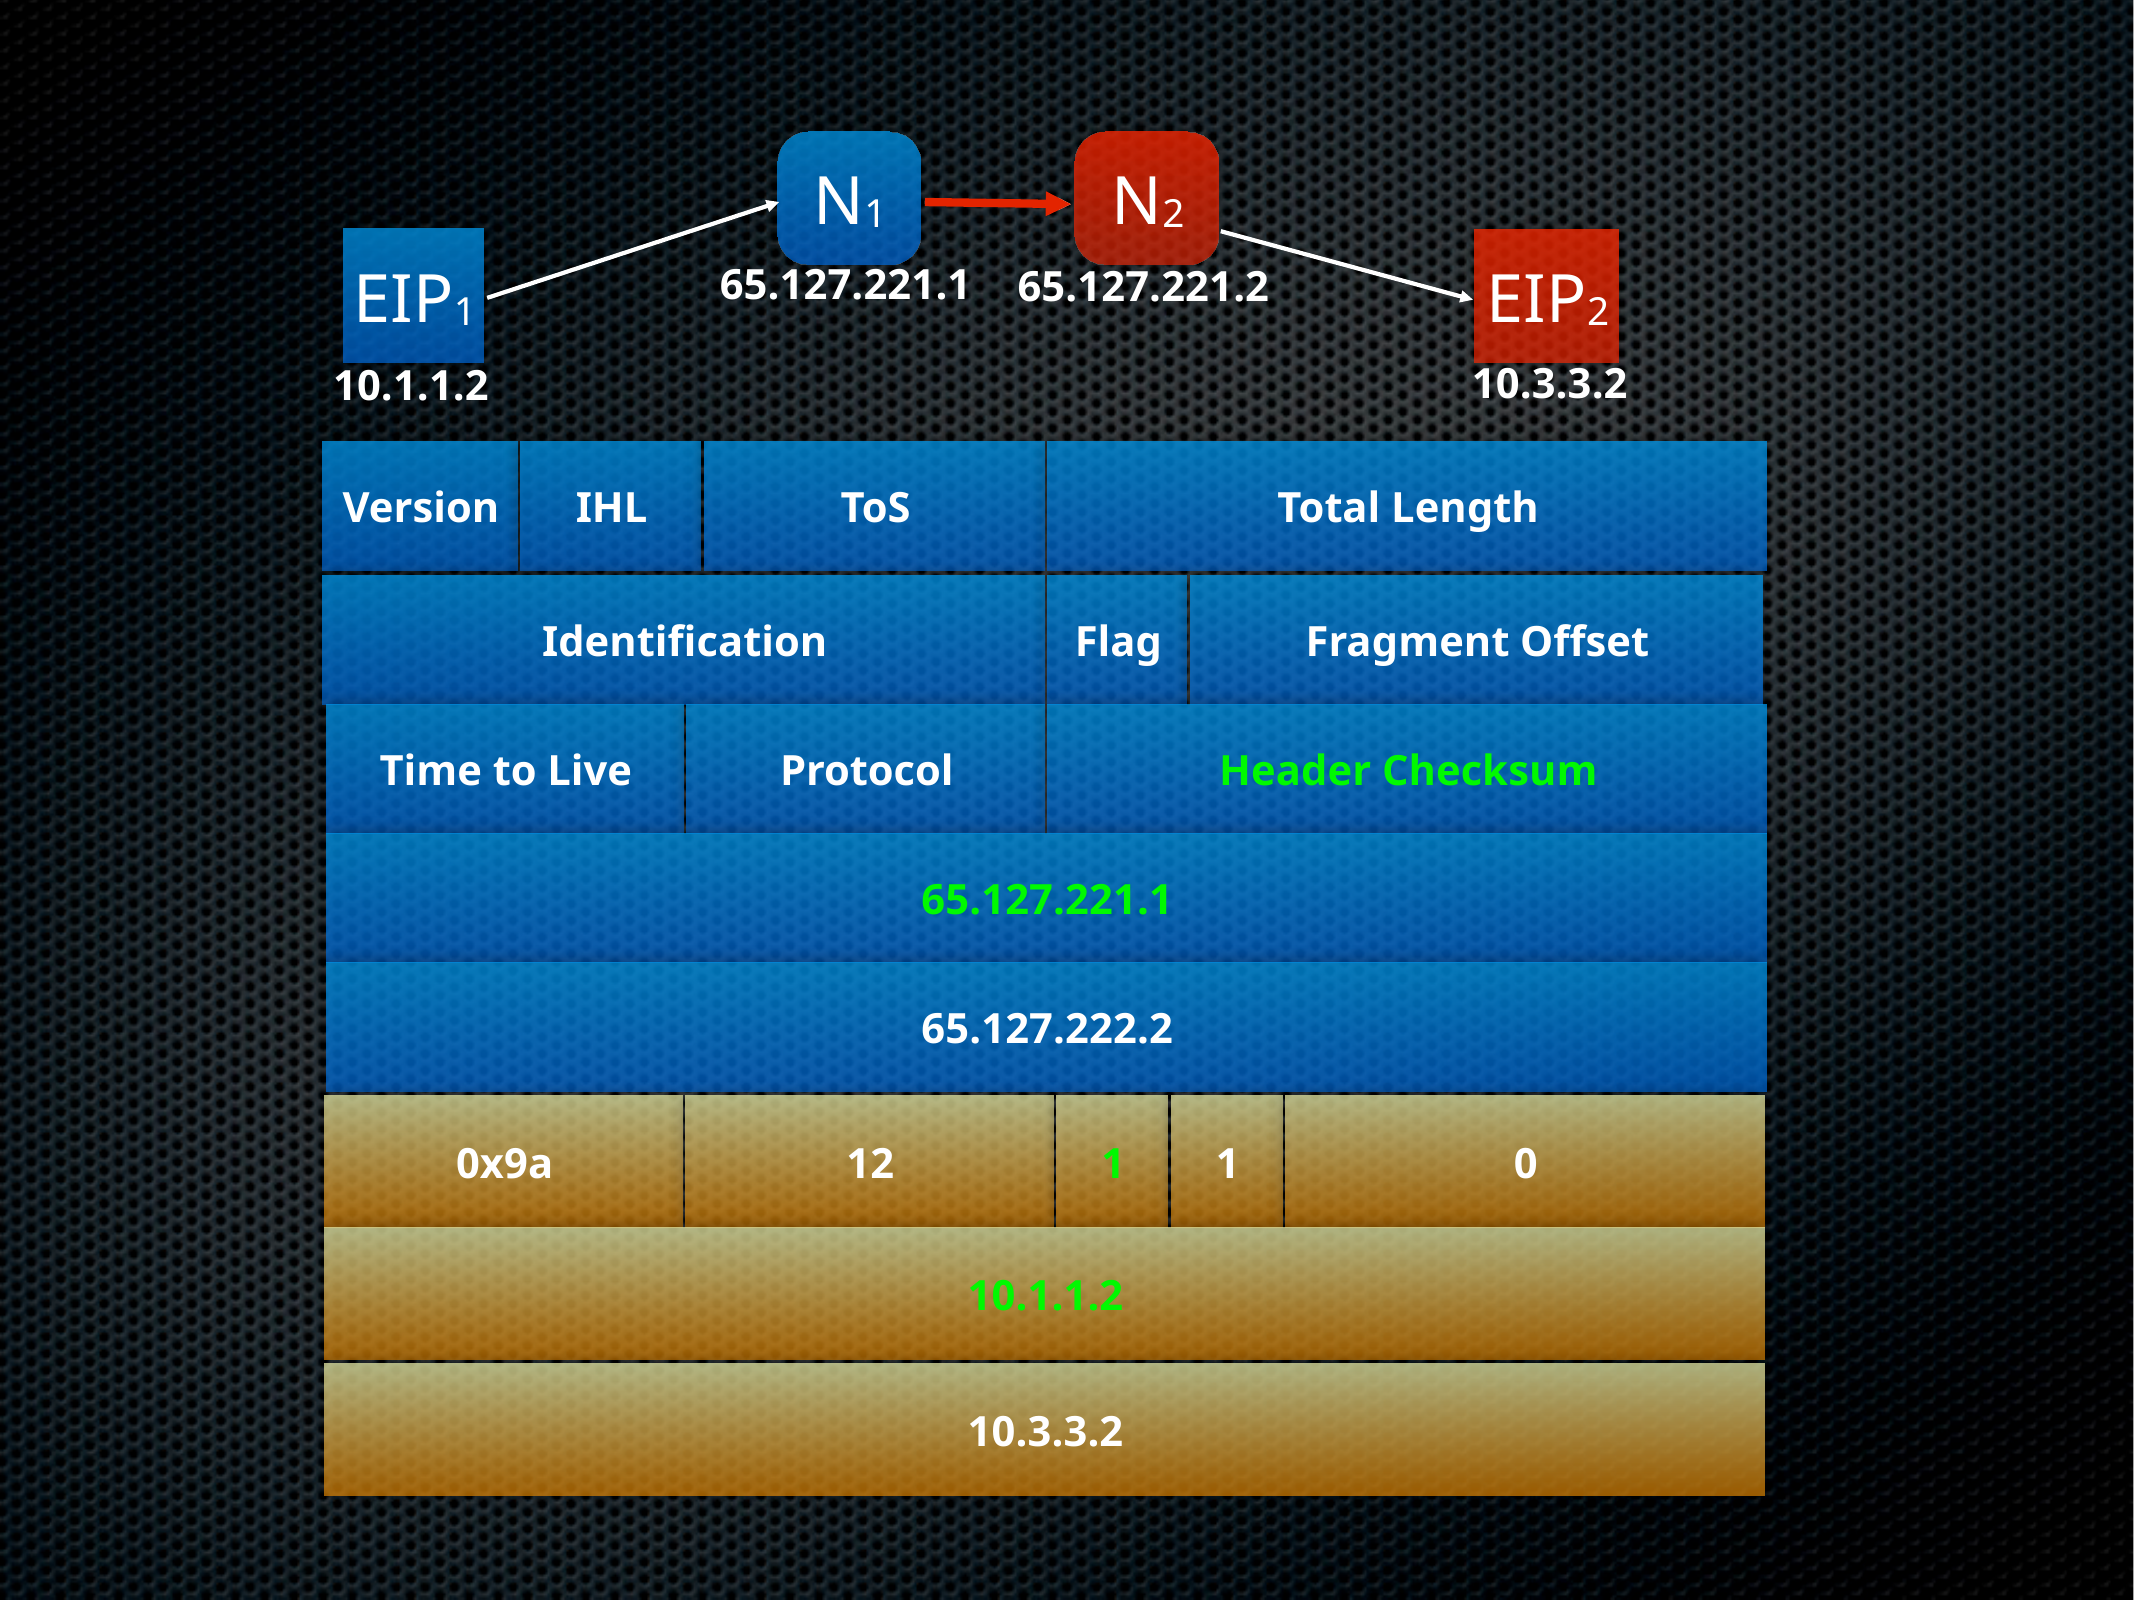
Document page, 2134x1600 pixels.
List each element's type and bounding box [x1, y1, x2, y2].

text_box [322, 131, 1769, 1497]
picture [0, 0, 2134, 1600]
